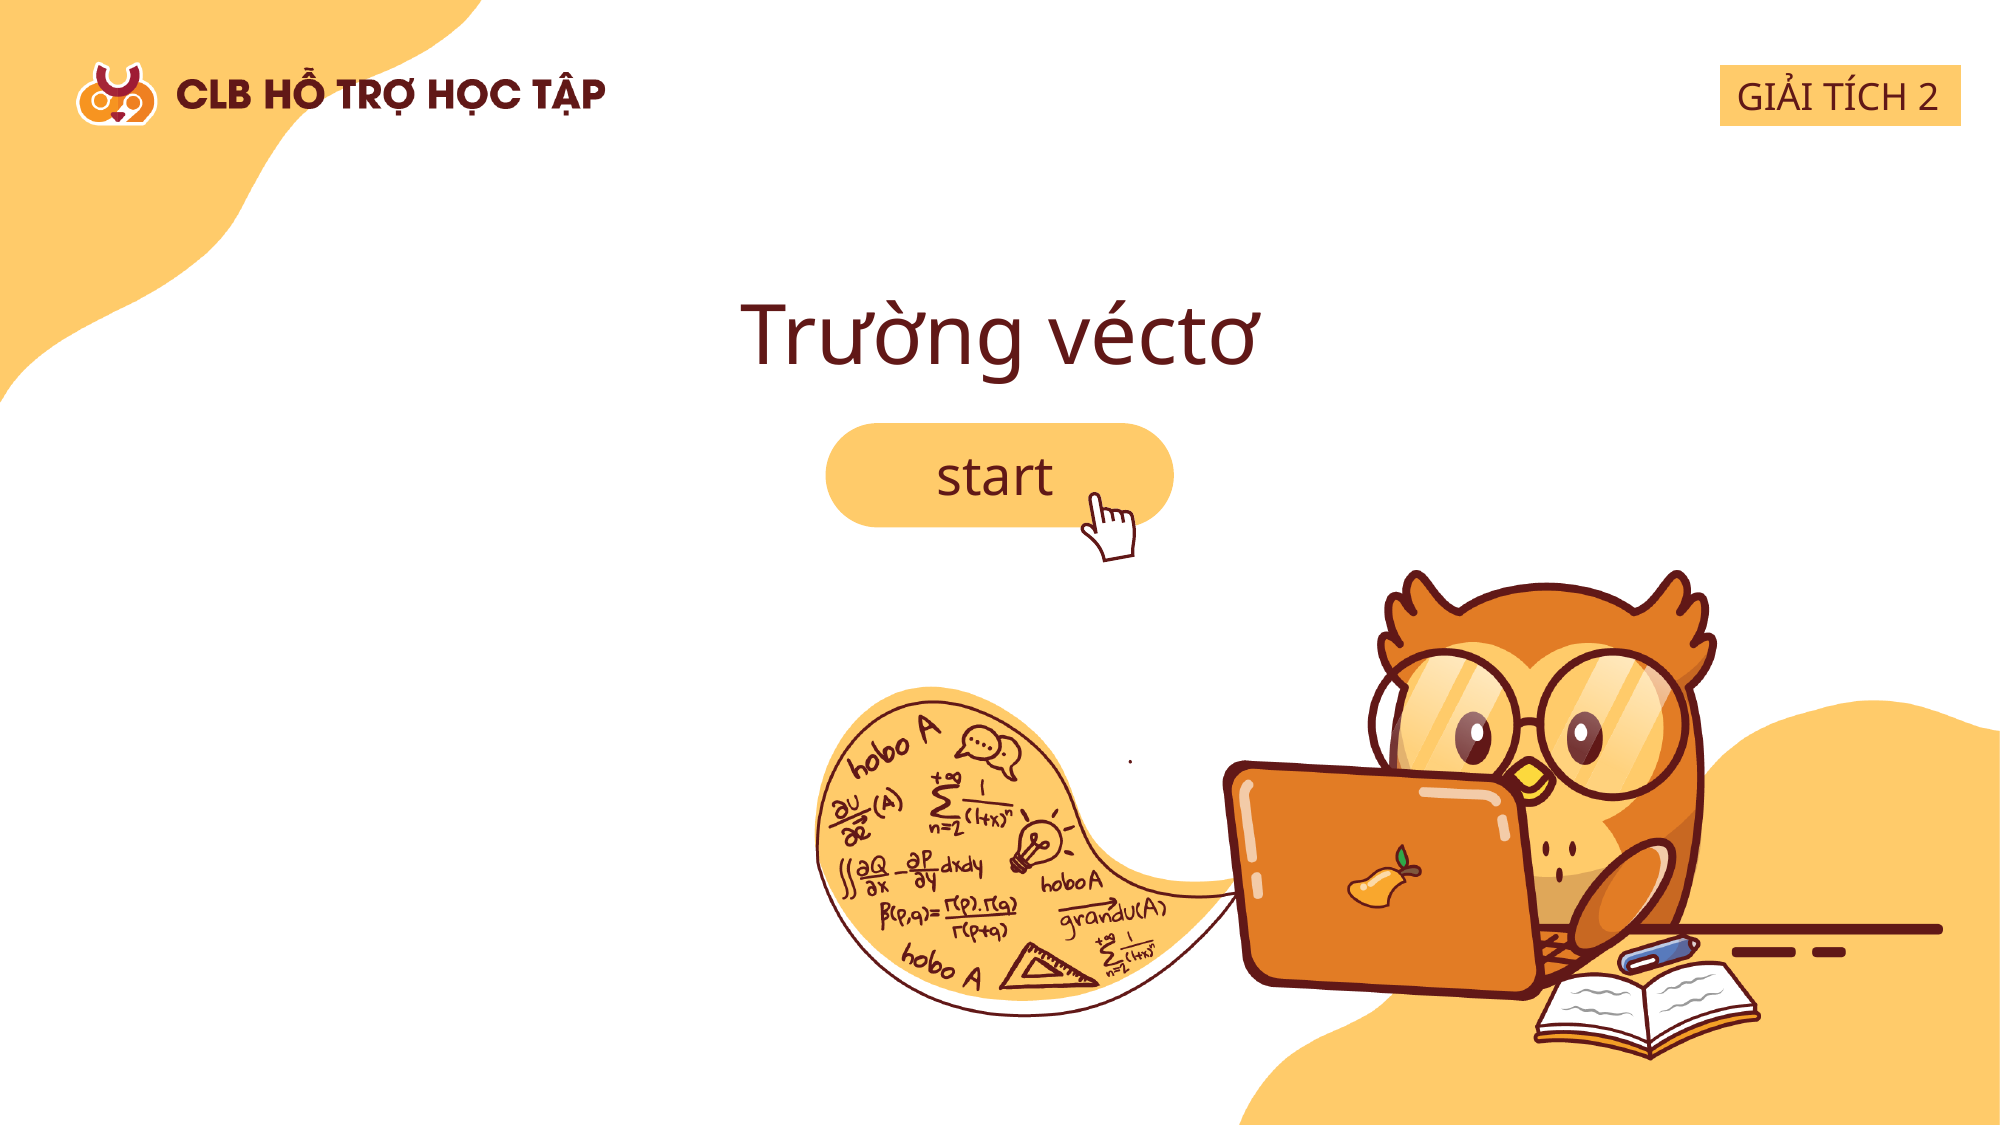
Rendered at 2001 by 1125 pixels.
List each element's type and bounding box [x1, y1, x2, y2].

text_box [825, 423, 1174, 563]
picture [0, 0, 2000, 1125]
